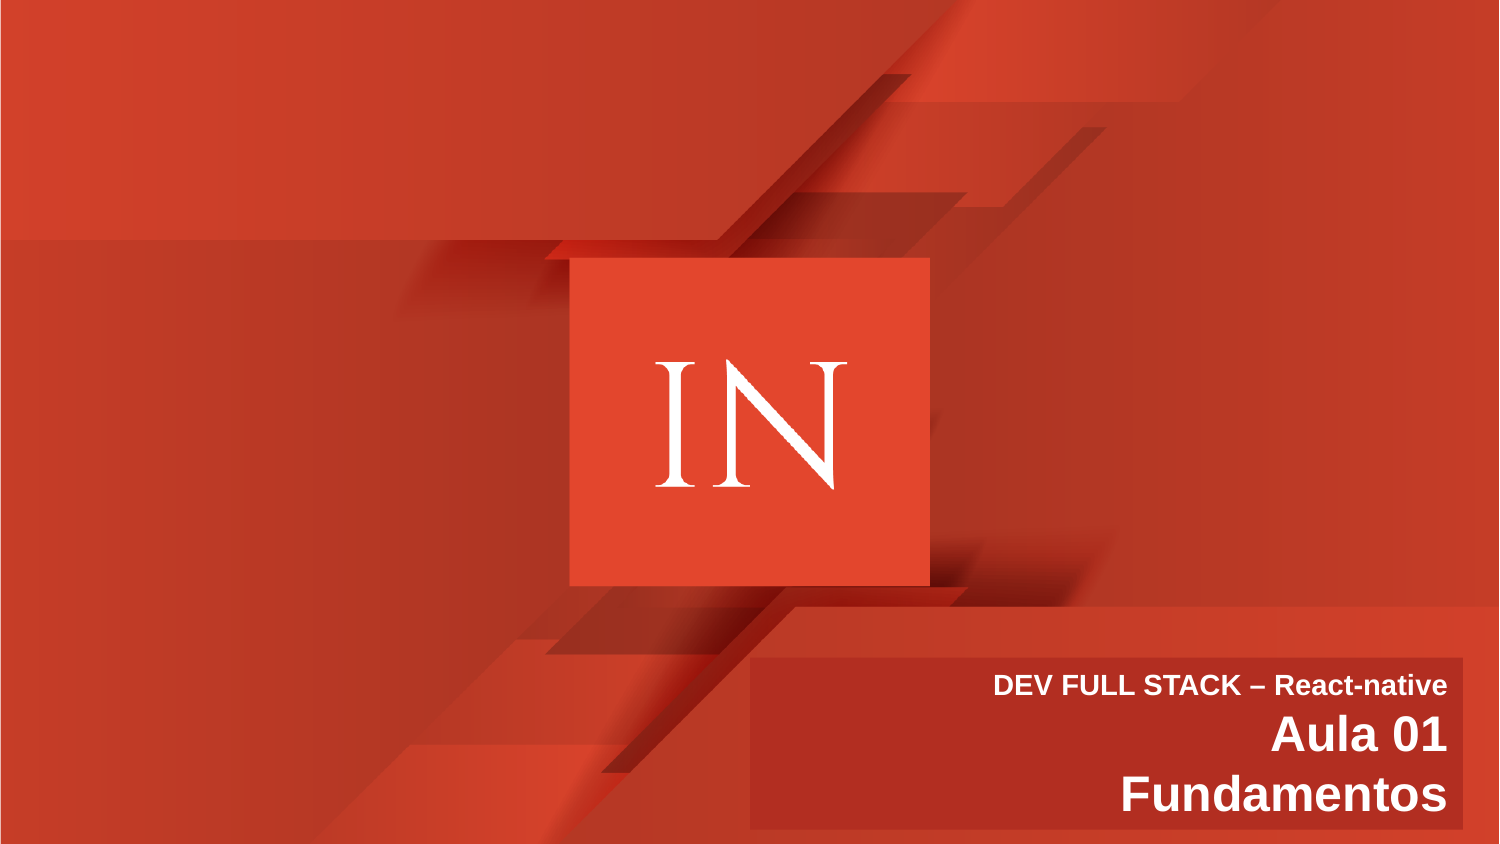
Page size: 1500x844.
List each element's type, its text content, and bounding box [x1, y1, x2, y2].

text_box DEV FULL STACK – React-native Aula 01 Fundamentos [750, 657, 1463, 830]
picture [0, 0, 1499, 844]
